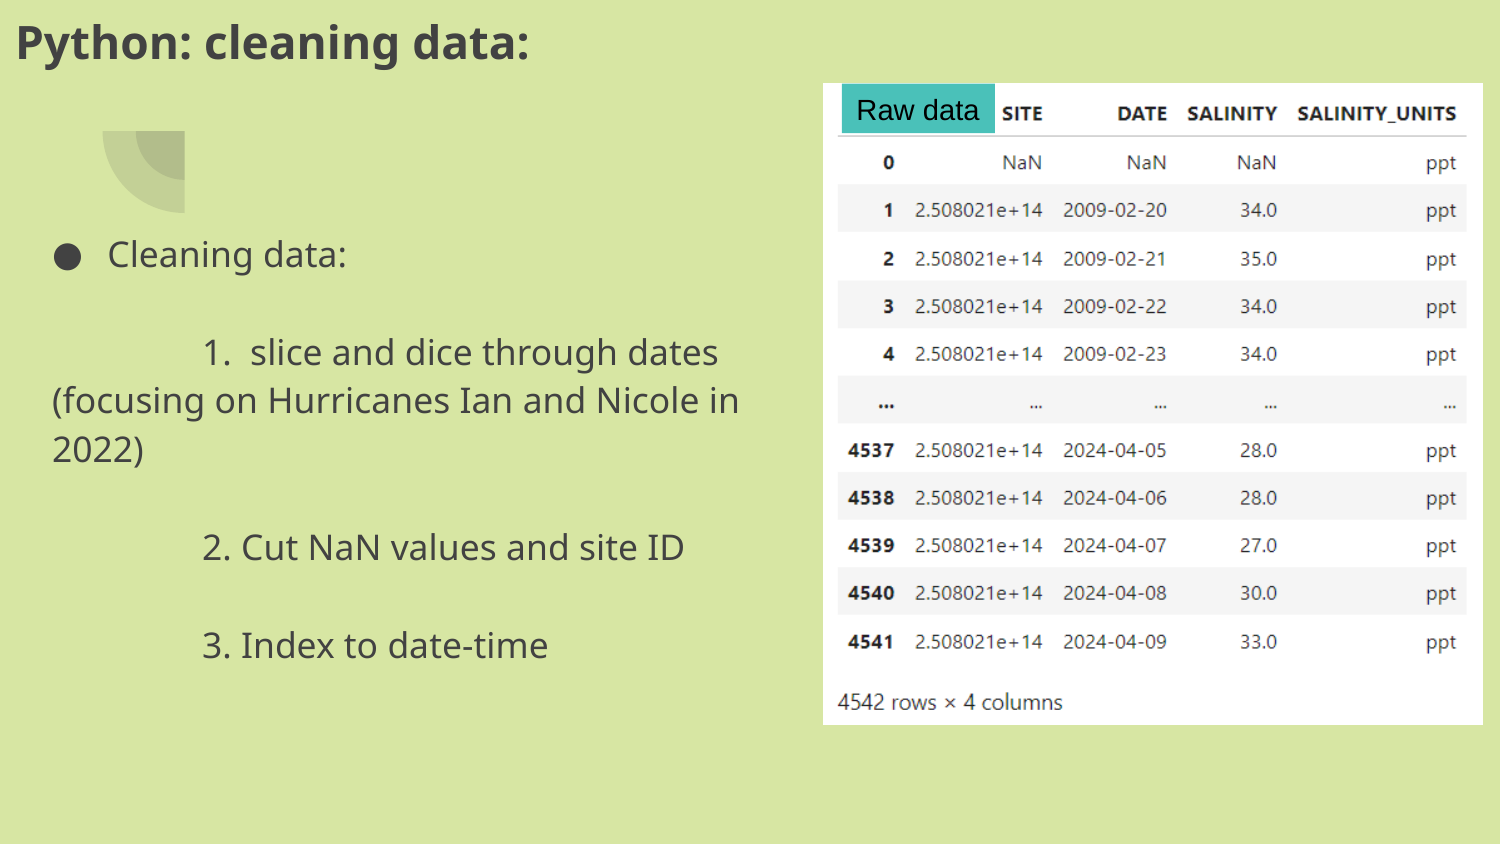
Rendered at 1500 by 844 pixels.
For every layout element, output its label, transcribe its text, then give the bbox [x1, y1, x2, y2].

picture [823, 83, 1483, 726]
title Python: cleaning data: [0, 0, 1500, 84]
list Cleaning data: 1. slice and dice through dates (focusing on Hurricanes Ian and Nicole in 2022) 2. Cut NaN values and site ID 3. Index to date-time [17, 210, 824, 811]
